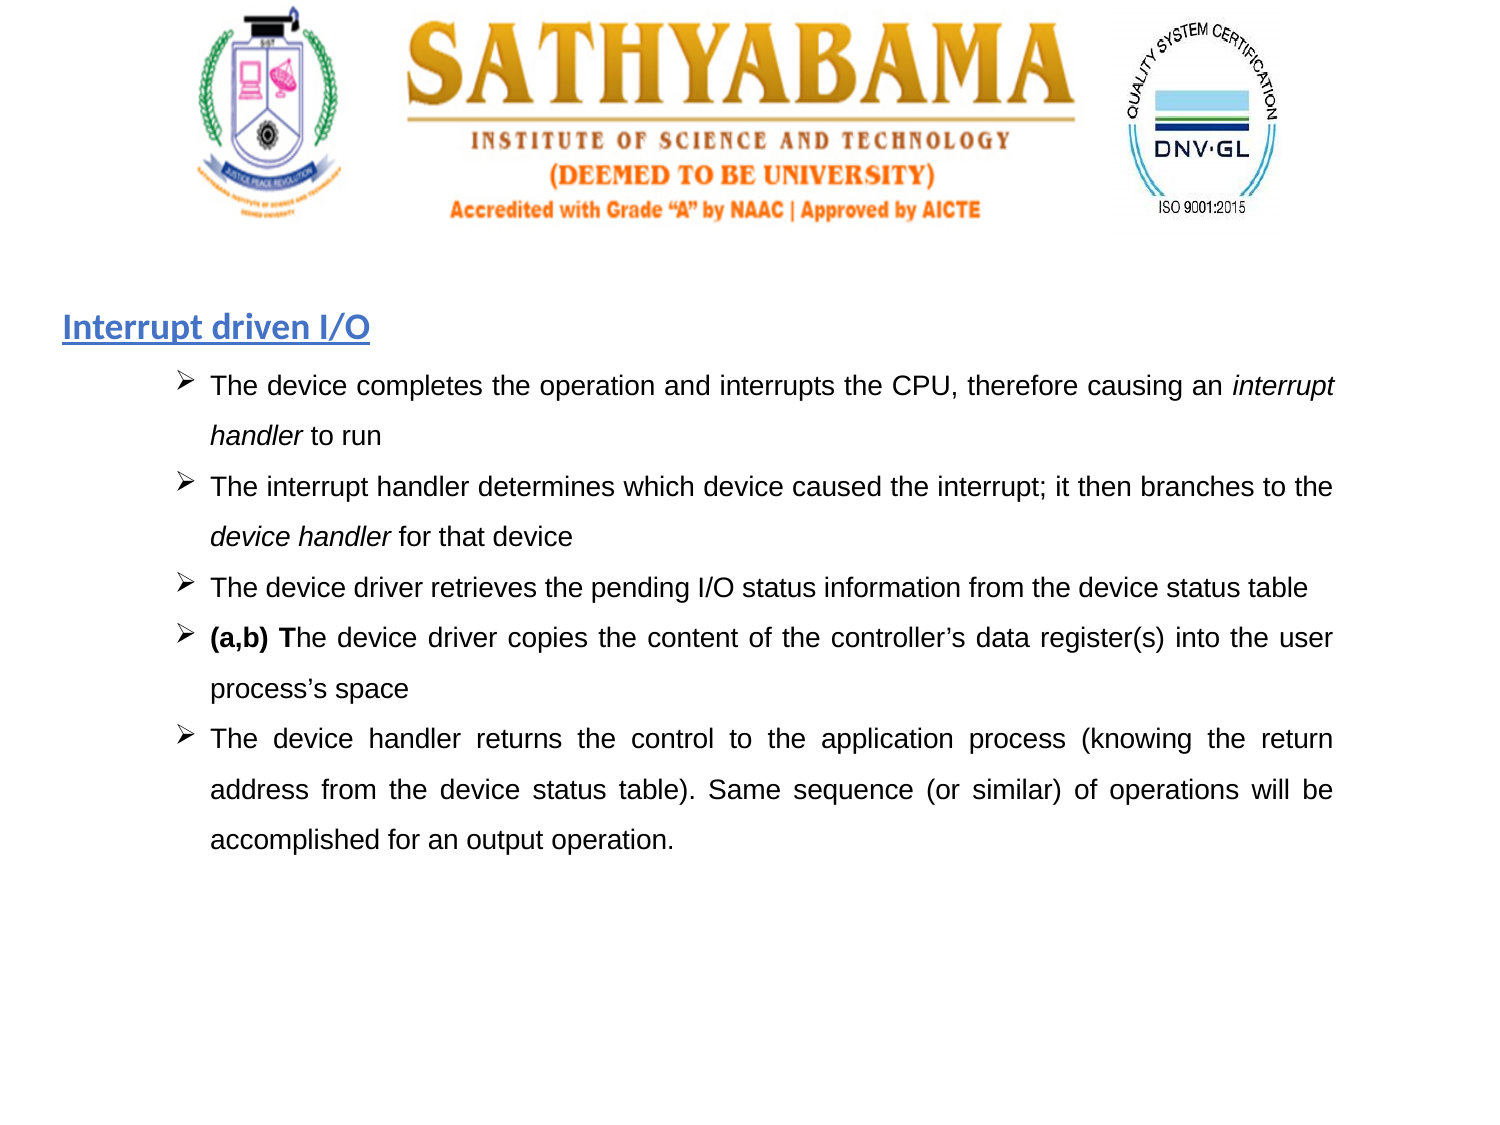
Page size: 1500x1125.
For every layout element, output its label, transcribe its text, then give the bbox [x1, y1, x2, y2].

picture [397, 0, 1084, 230]
text_box Interrupt driven I/O The device completes the operation and interrupts the CPU, therefore causing an interrupt handler to run The interrupt handler determines which device caused the interrupt; it then branches to the device handler for that device The device driver retrieves the pending I/O status information from the device status table (a,b) The device driver copies the content of the controller’s data register(s) into the user process’s space The device handler returns the control to the application process (knowing the return address from the device status table). Same sequence (or similar) of operations will be accomplished for an output operation. [47, 294, 1434, 1031]
picture [186, 3, 352, 227]
picture [1112, 8, 1283, 238]
